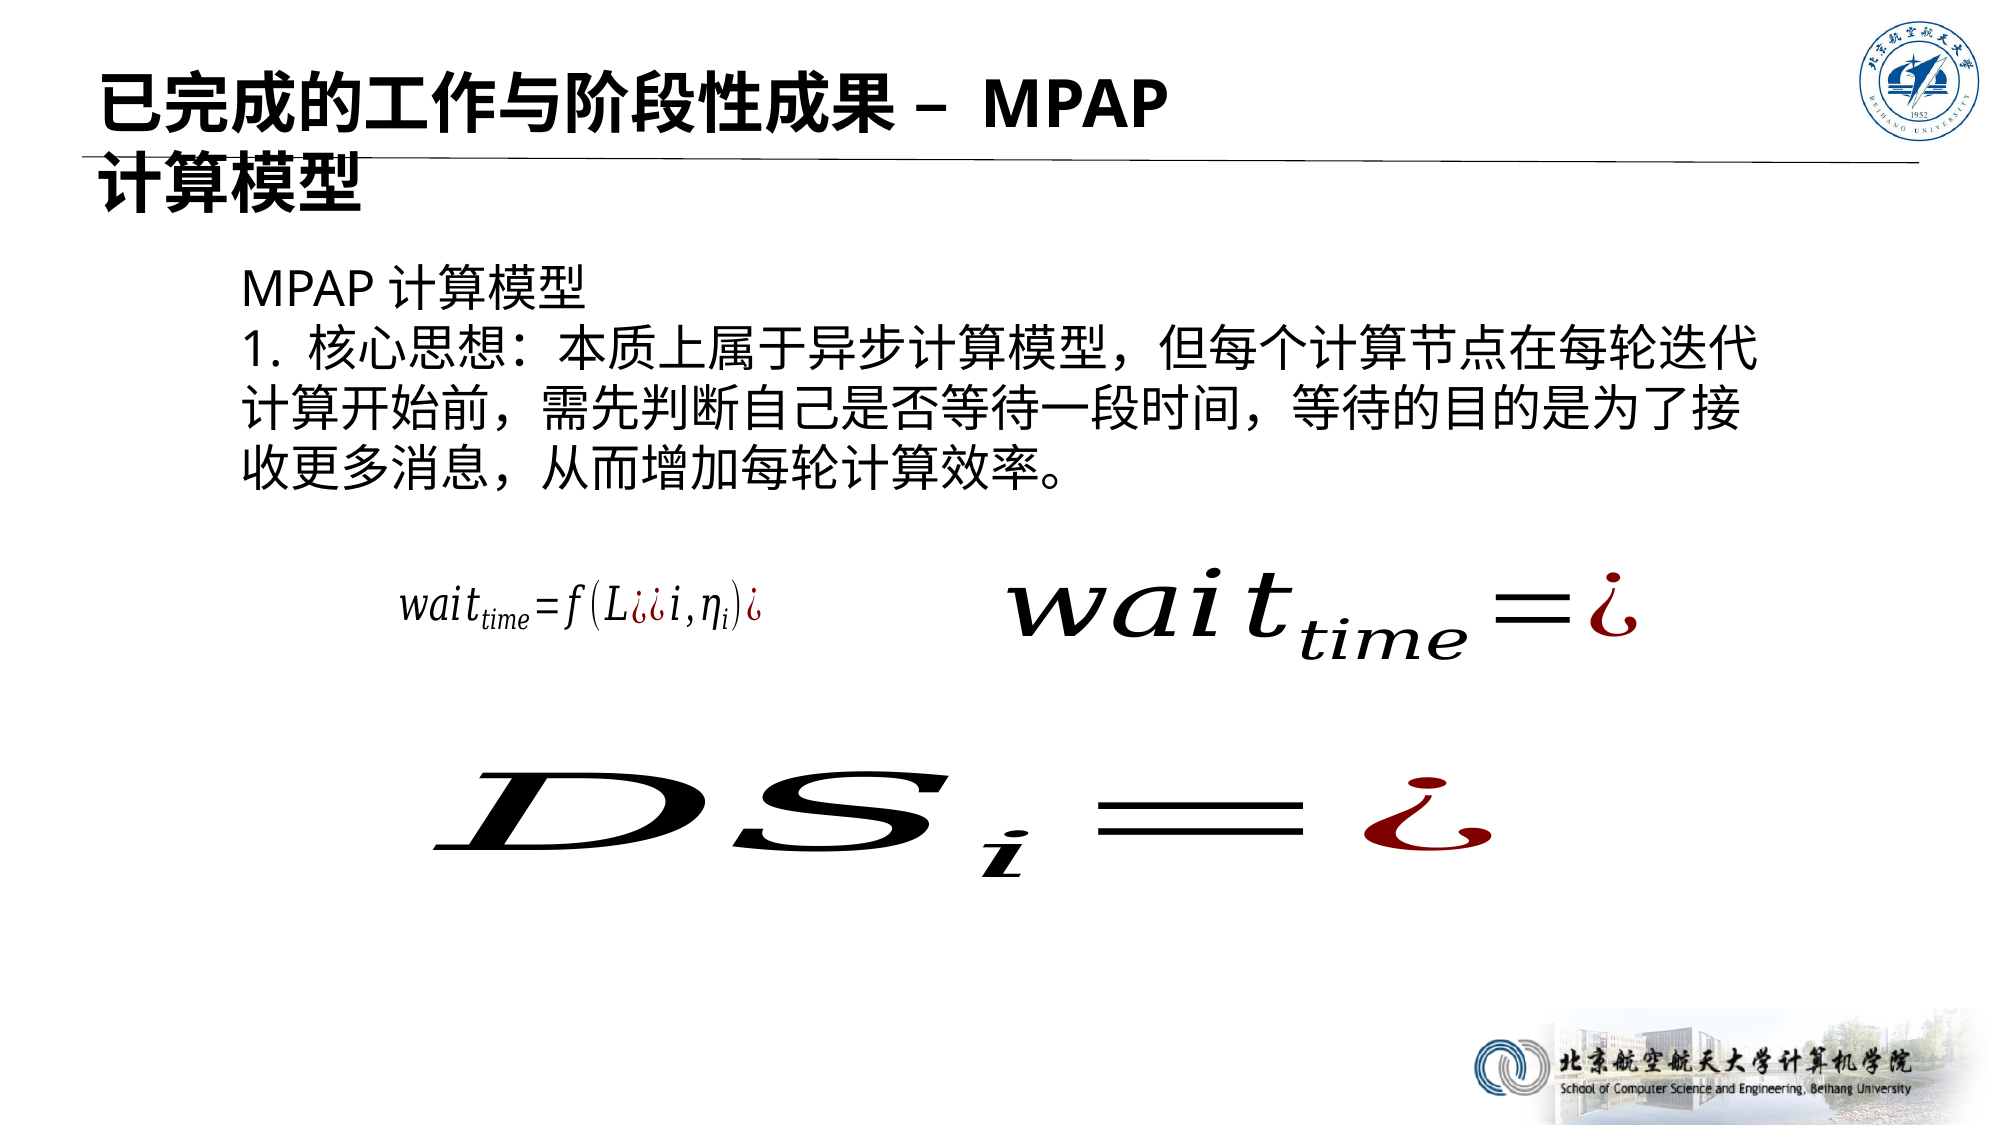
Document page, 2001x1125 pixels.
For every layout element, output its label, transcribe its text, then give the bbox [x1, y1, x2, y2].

picture [1441, 1008, 1995, 1125]
text_box MPAP计算模型 1. 核心思想：本质上属于异步计算模型，但每个计算节点在每轮迭代计算开始前，需先判断自己是否等待一段时间，等待的目的是为了接收更多消息，从而增加每轮计算效率。 [225, 249, 1798, 504]
text_box 已完成的工作与阶段性成果 – MPAP计算模型 [82, 163, 1188, 229]
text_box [82, 156, 1920, 163]
picture [1858, 20, 1980, 142]
text_box 已完成的工作与阶段性成果 – MPAP计算模型 [82, 53, 1188, 156]
